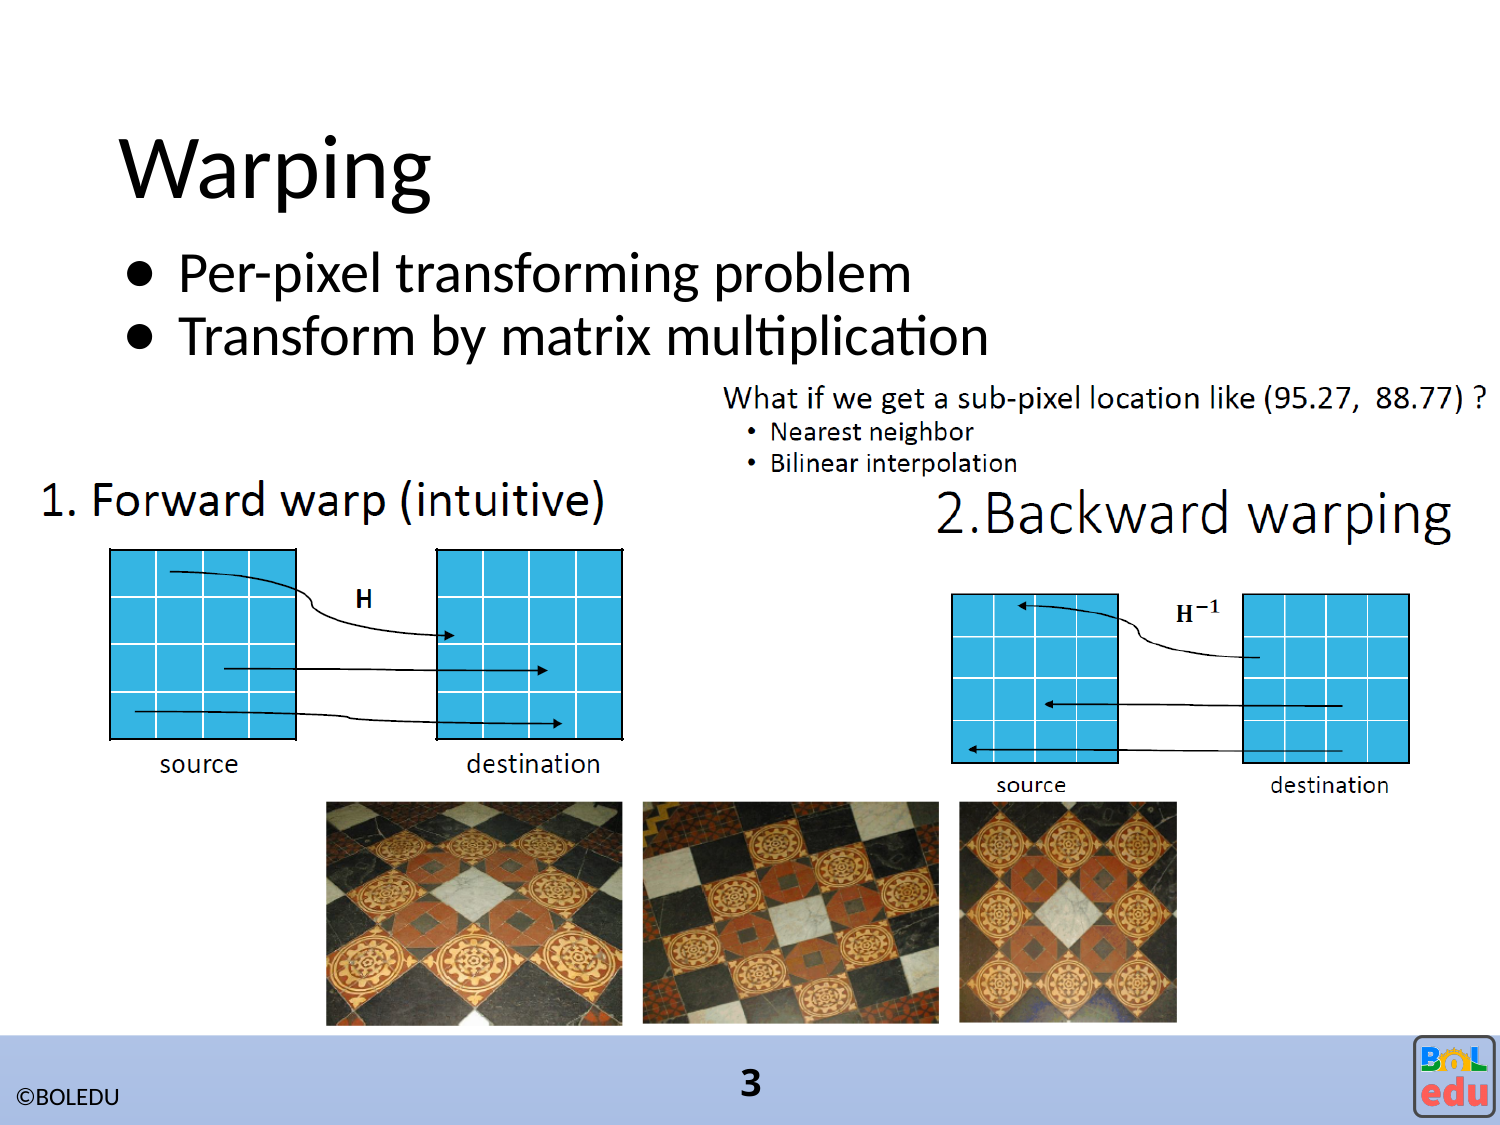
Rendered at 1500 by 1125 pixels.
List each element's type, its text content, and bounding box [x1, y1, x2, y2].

slide_number 3 [665, 1054, 777, 1115]
list Per-pixel transforming problem Transform by matrix multiplication [88, 234, 1383, 949]
picture [1413, 1035, 1500, 1118]
picture [307, 379, 1500, 1028]
picture [23, 472, 651, 779]
title Warping [103, 59, 1397, 278]
